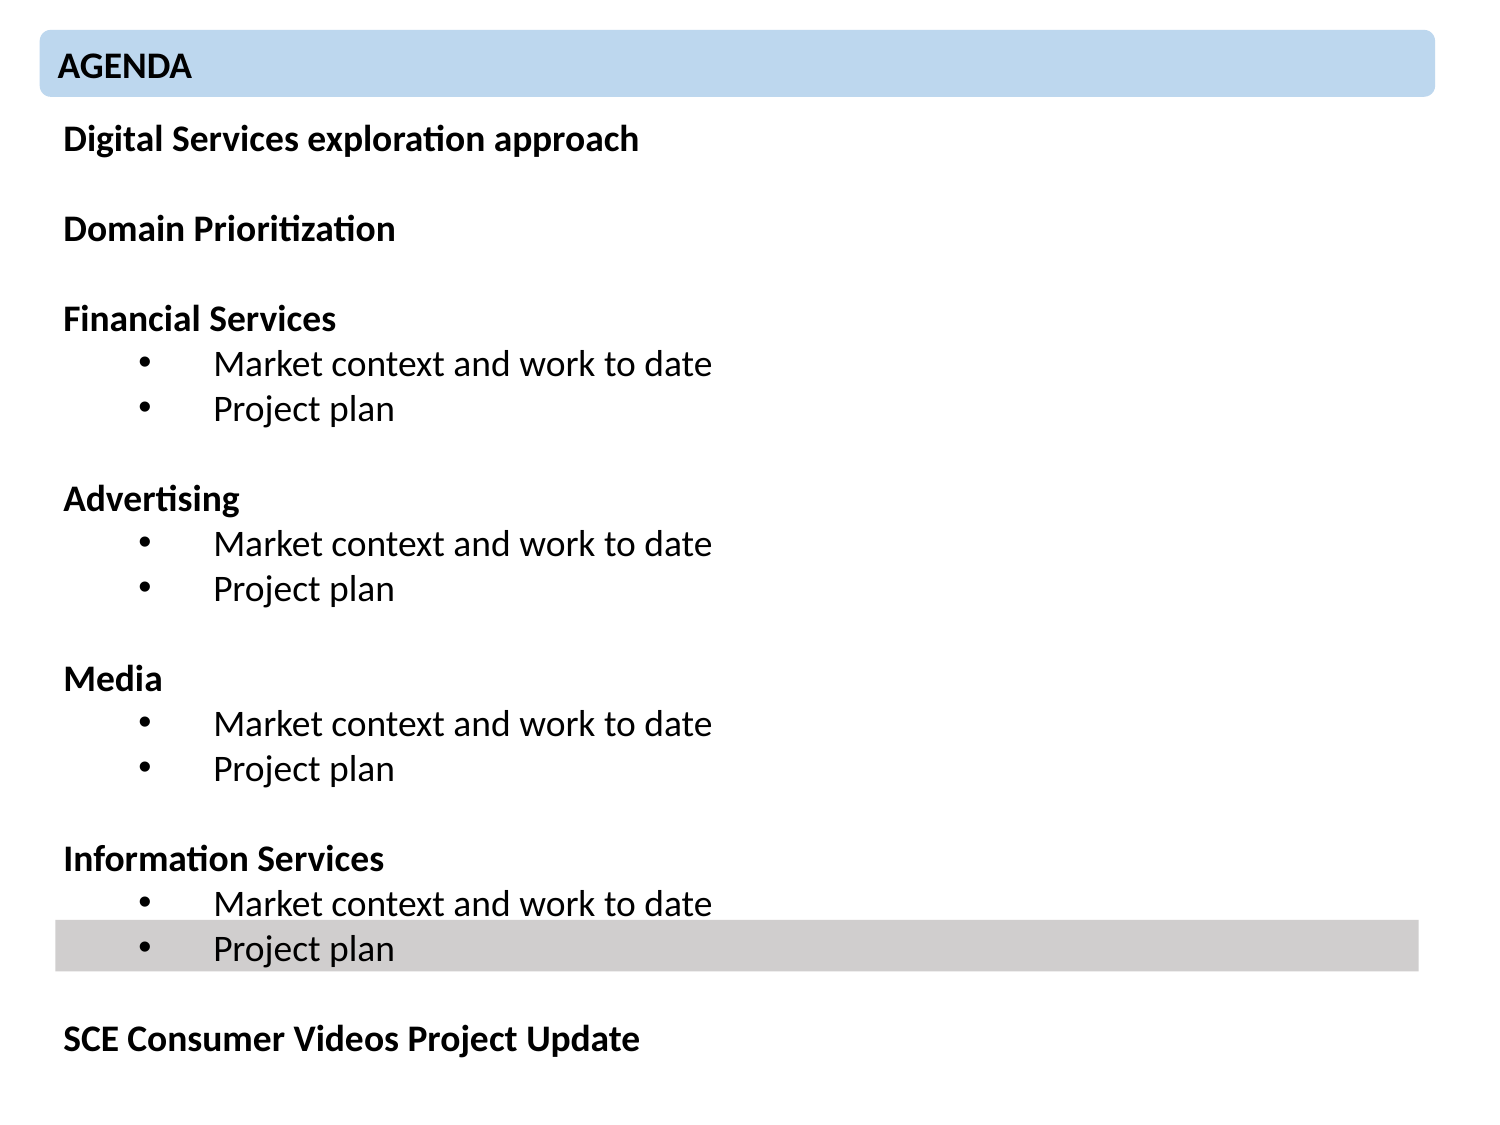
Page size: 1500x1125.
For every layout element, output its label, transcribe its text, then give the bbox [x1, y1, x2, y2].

text_box AGENDA [38, 28, 1437, 98]
text_box Digital Services exploration approach Domain Prioritization Financial Services Market context and work to date Project plan Advertising Market context and work to date Project plan Media Market context and work to date Project plan Information Services Market context and work to date Project plan SCE Consumer Videos Project Update [10, 99, 1409, 660]
text_box [54, 919, 1420, 972]
